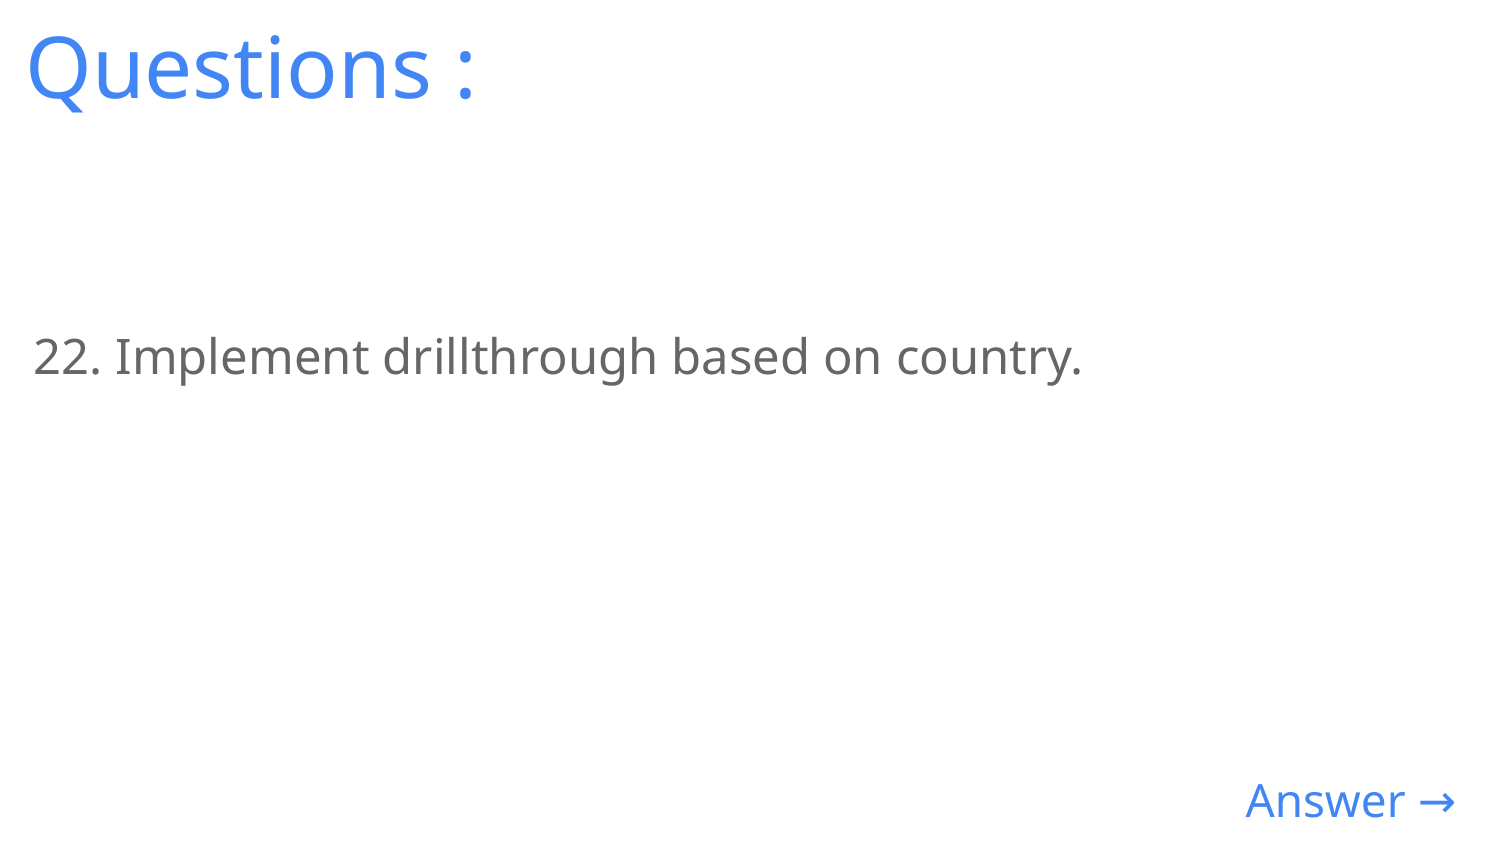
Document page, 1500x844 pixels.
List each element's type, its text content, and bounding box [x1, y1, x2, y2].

text_box Answer → [1233, 771, 1500, 830]
text_box 22. Implement drillthrough based on country. [33, 325, 1481, 588]
text_box Questions : [25, 12, 699, 185]
